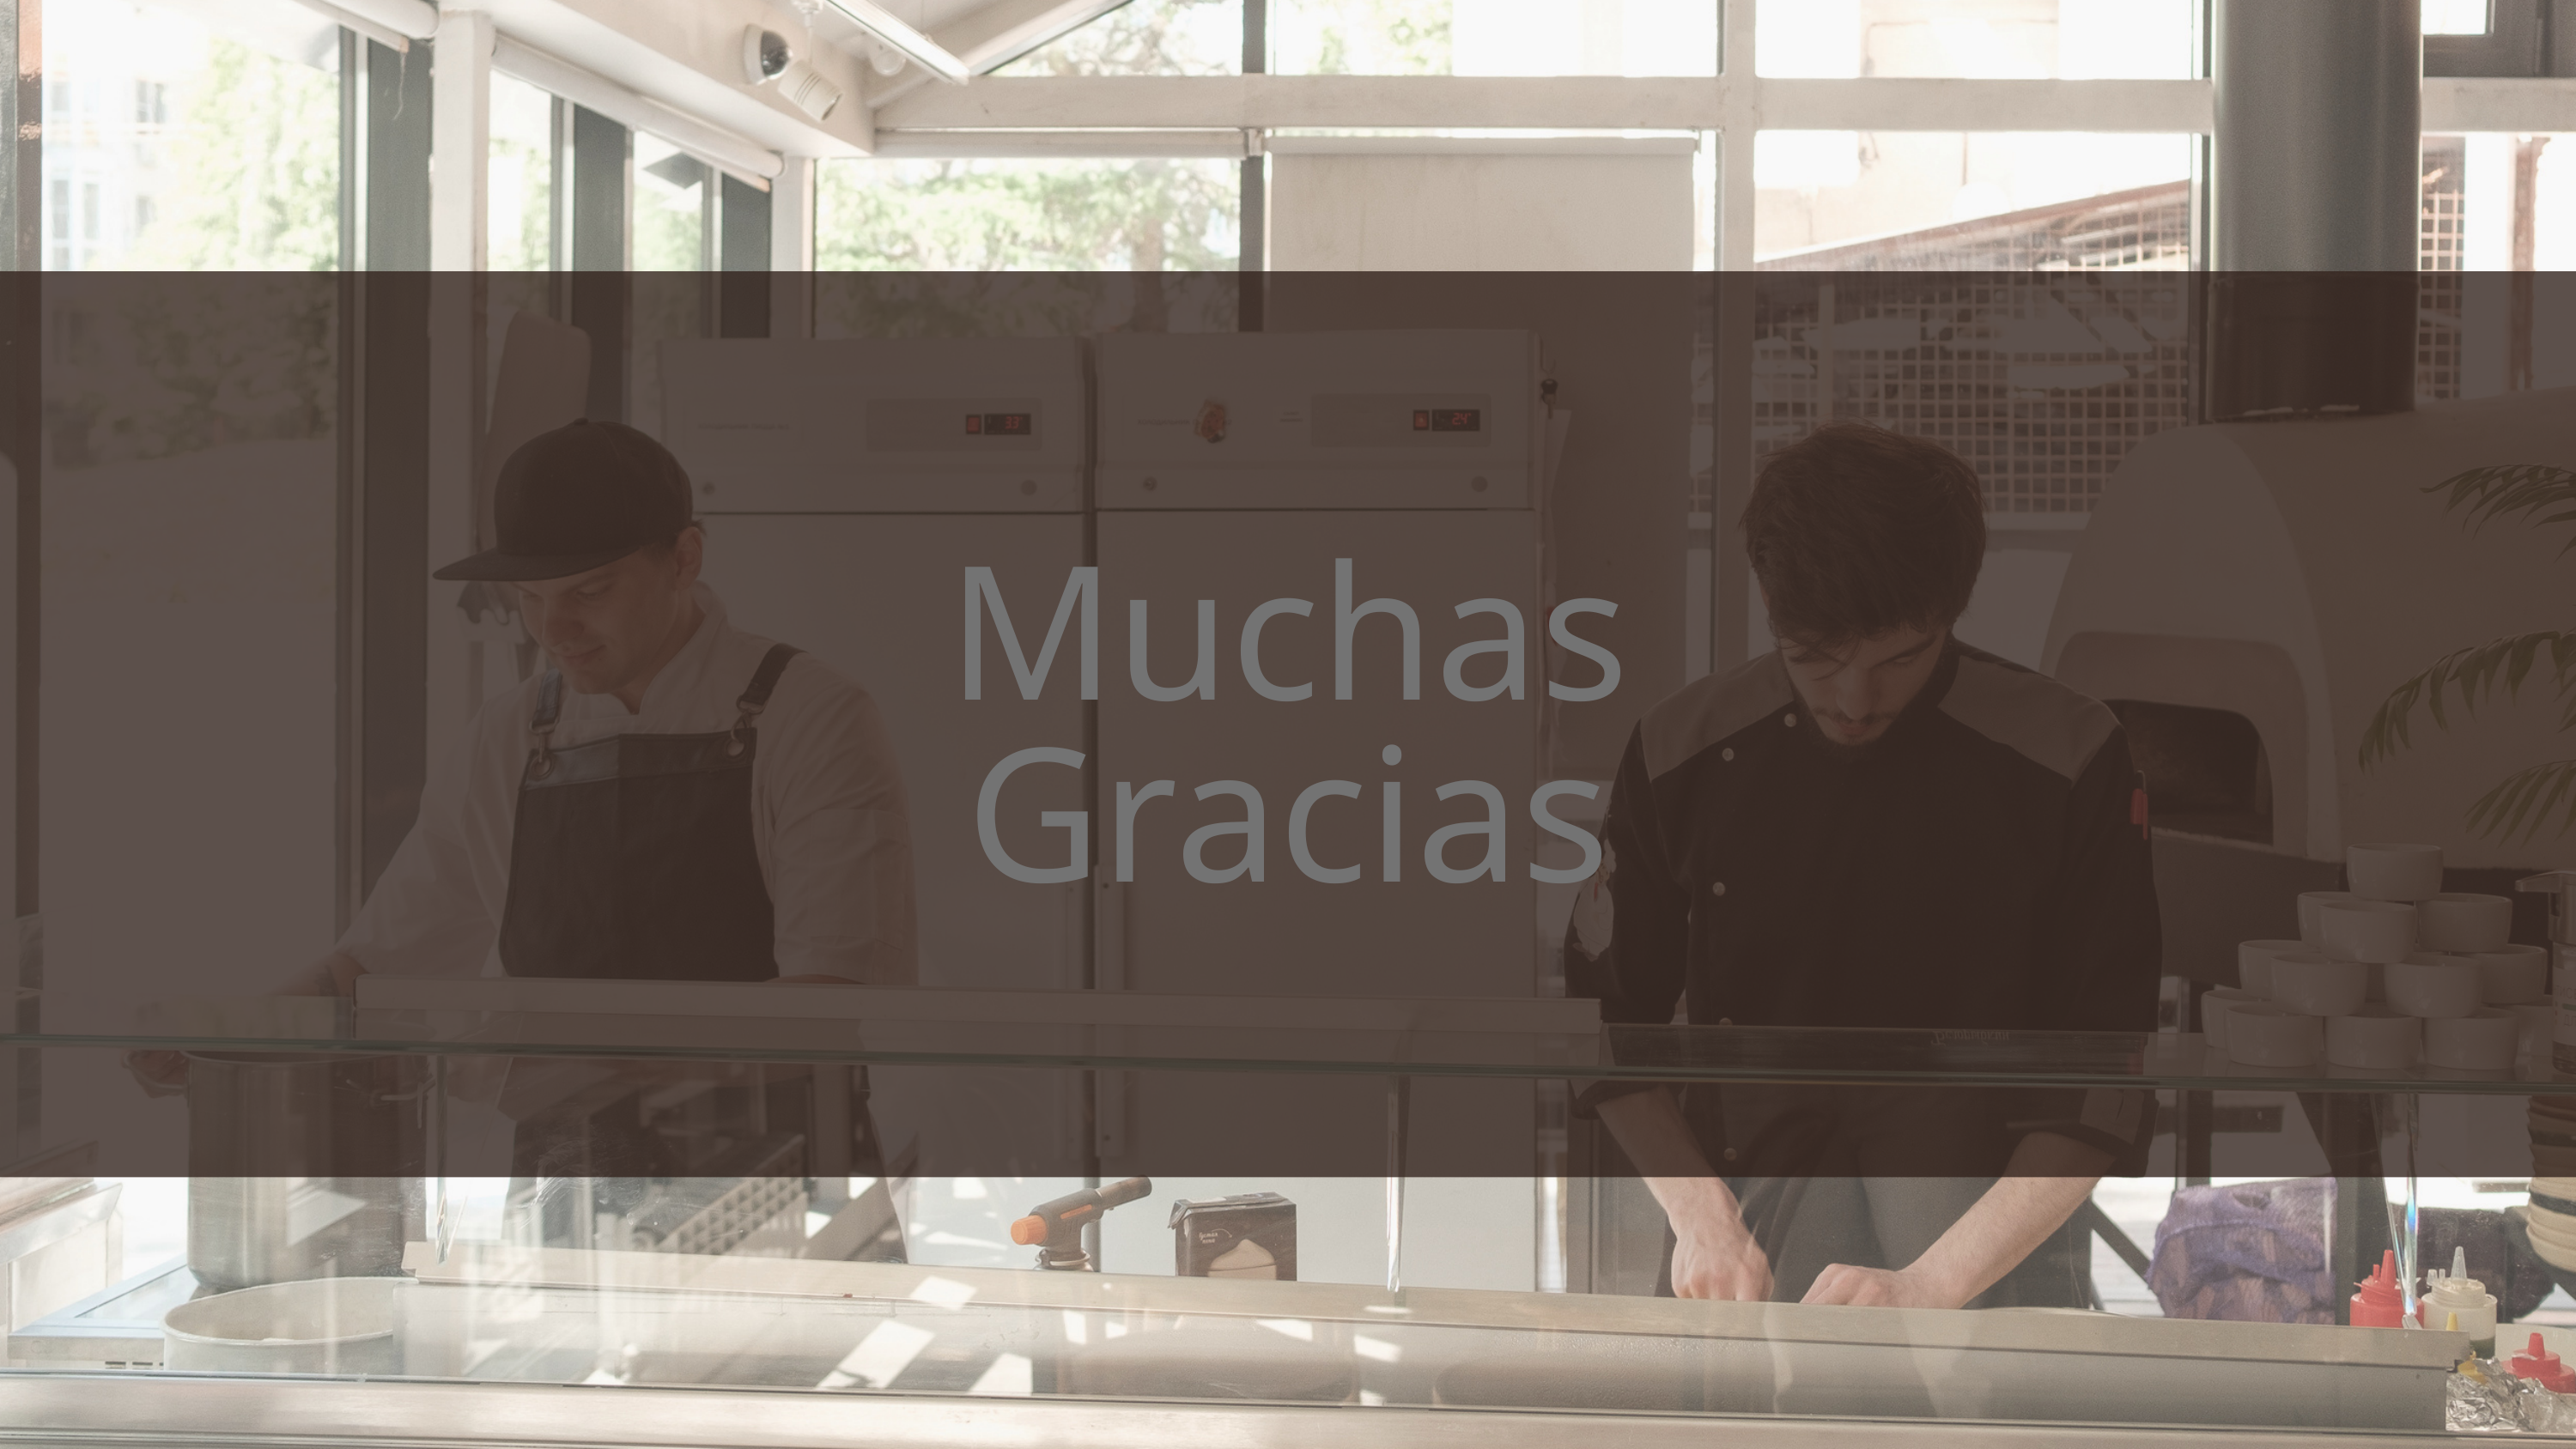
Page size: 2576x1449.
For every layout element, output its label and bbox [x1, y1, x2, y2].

text_box [0, 270, 2576, 1178]
text_box [0, 1187, 2576, 1449]
text_box [0, 0, 2576, 268]
